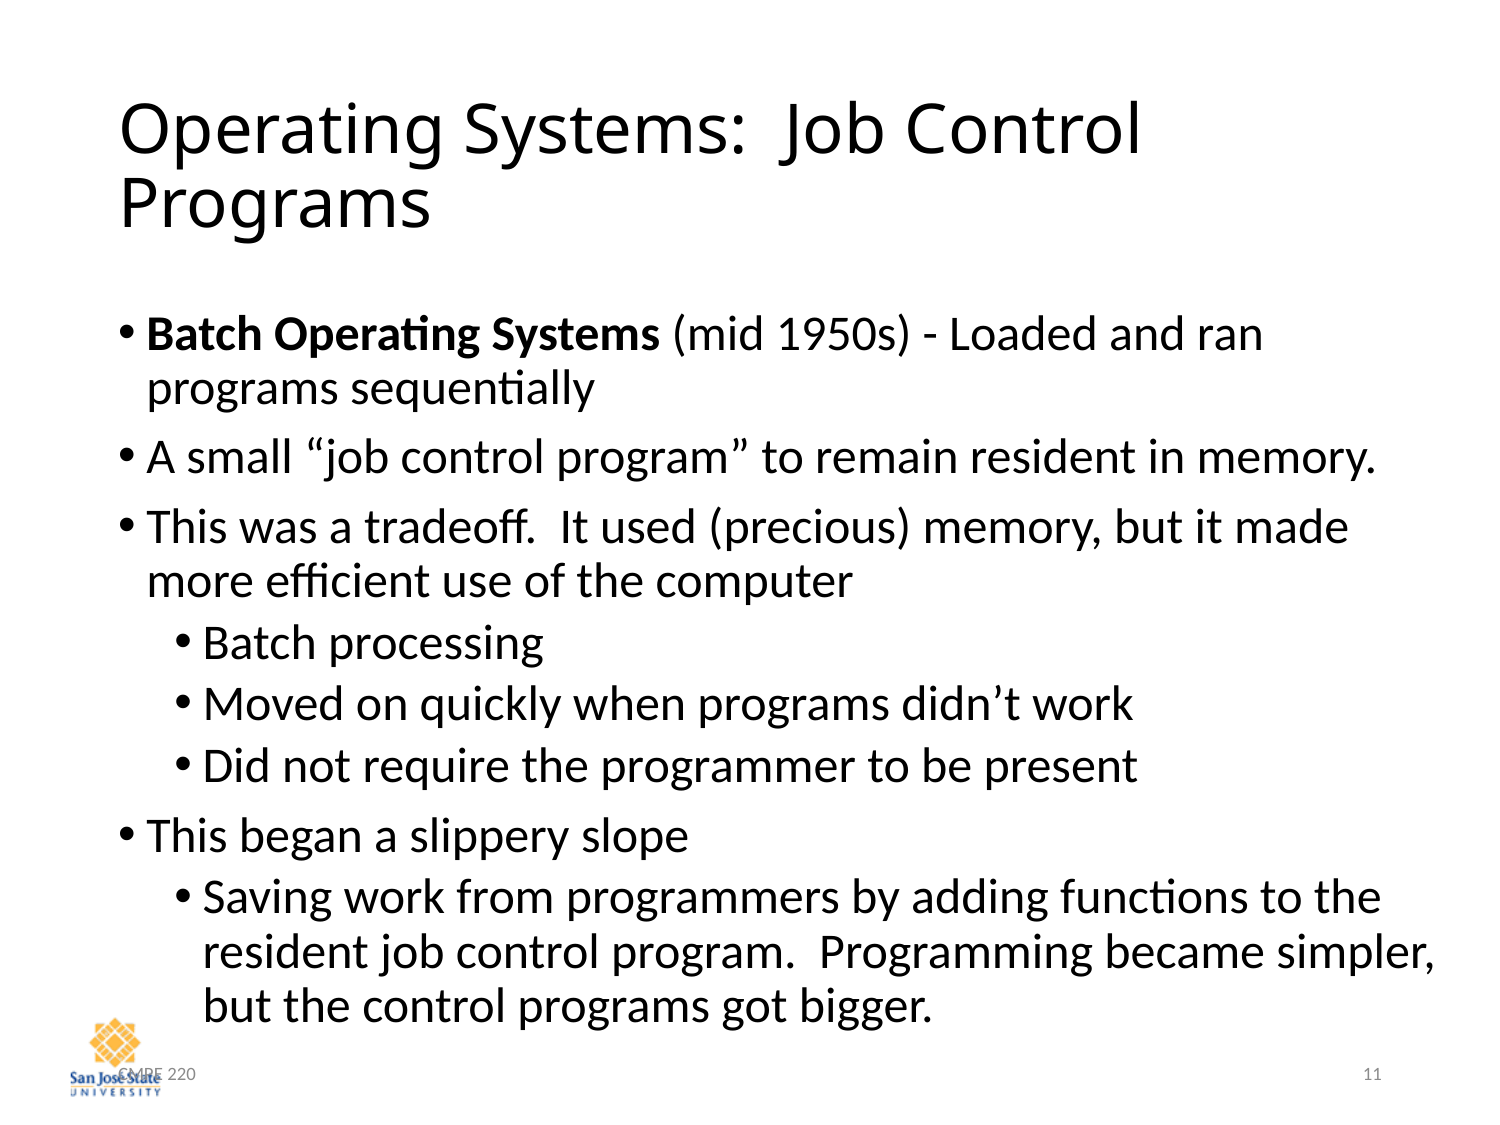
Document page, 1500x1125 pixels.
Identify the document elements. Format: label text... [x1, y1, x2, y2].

picture [60, 1012, 166, 1112]
title Operating Systems: Job Control Programs [103, 59, 1397, 278]
slide_number CMPE 220 [103, 1042, 441, 1103]
slide_number 11 [1059, 1042, 1397, 1103]
list Batch Operating Systems (mid 1950s) - Loaded and ran programs sequentially A small “job control program” to remain resident in memory. This was a tradeoff. It used (precious) memory, but it made more efficient use of the computer Batch processing Moved on quickly when programs didn’t work Did not require the programmer to be present This began a slippery slope Saving work from programmers by adding functions to the resident job control program. Programming became simpler, but the control programs got bigger. [103, 299, 1455, 1066]
